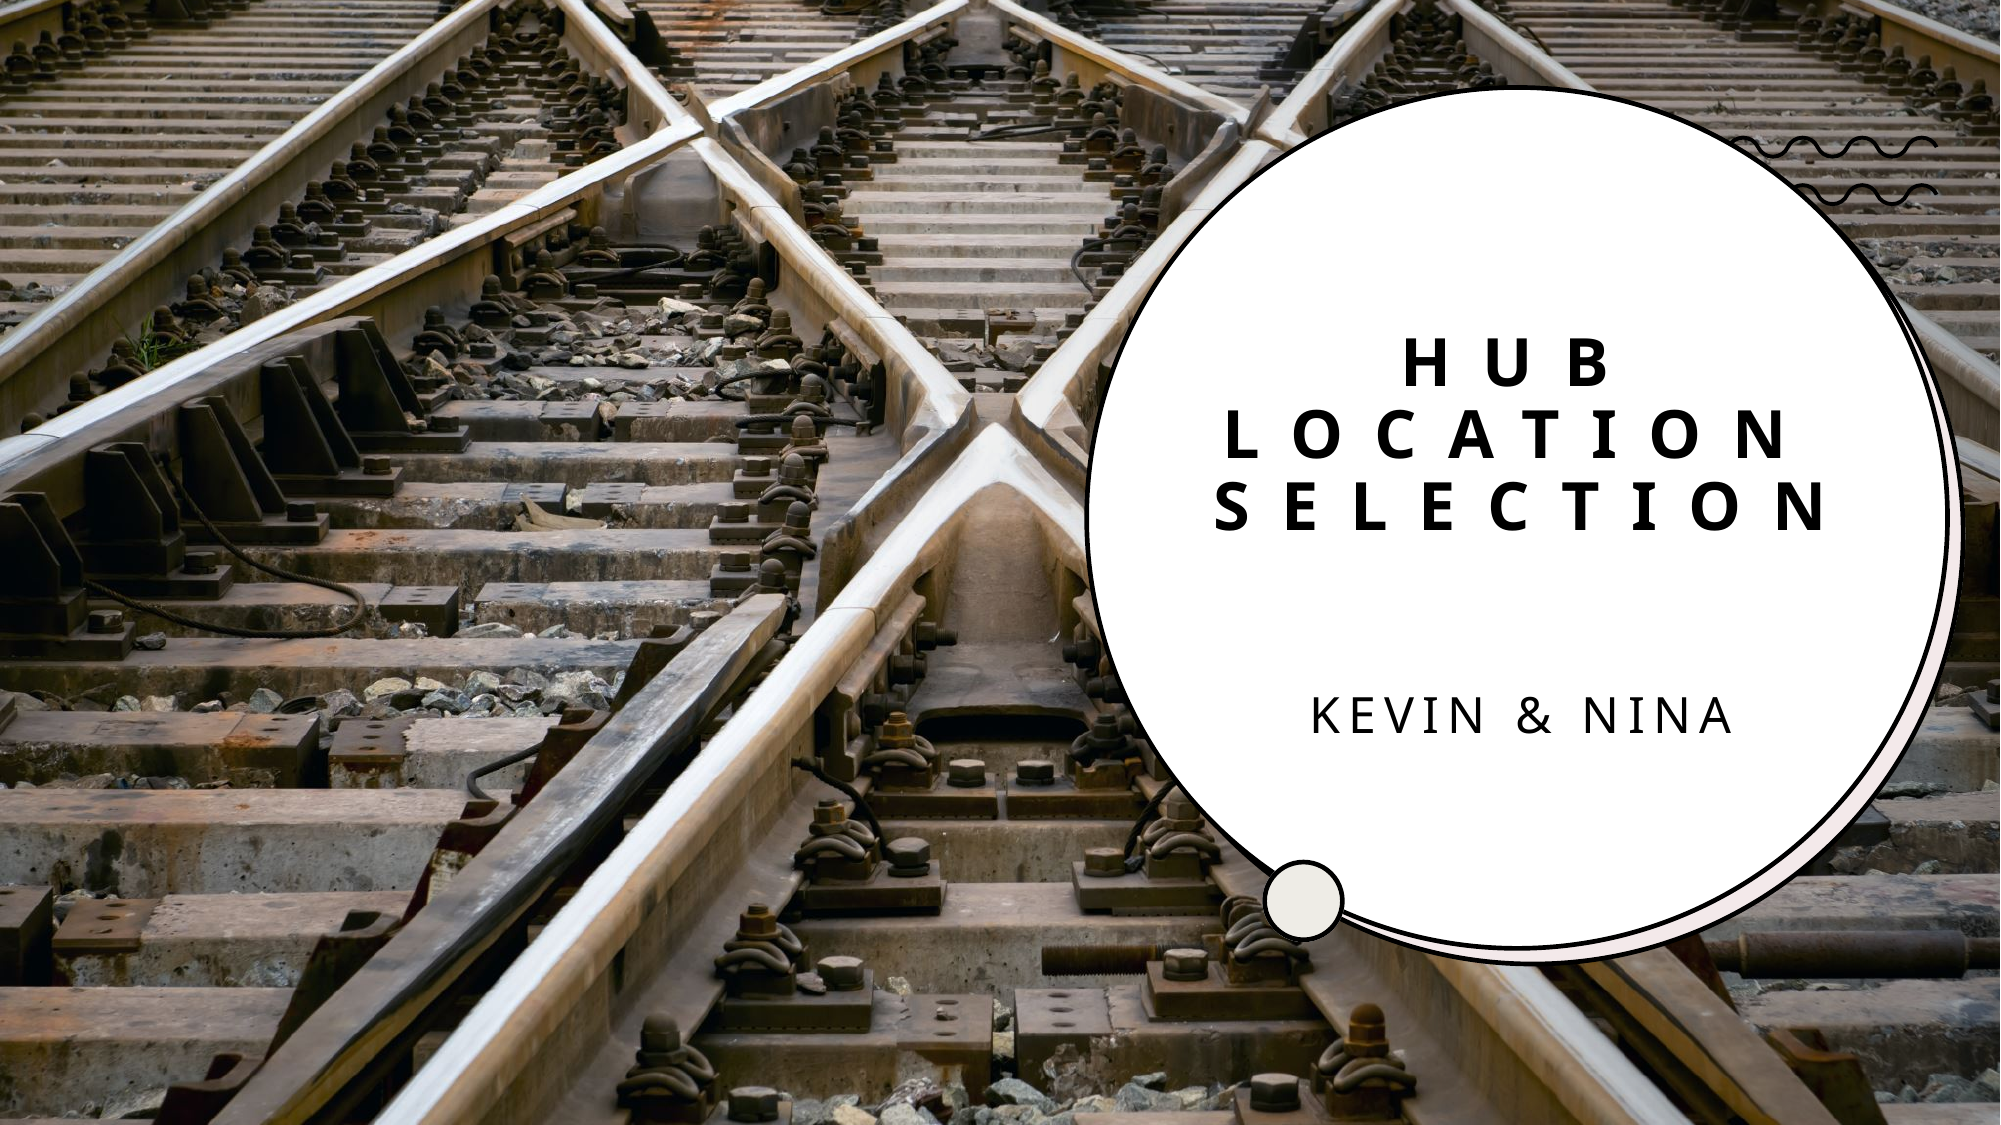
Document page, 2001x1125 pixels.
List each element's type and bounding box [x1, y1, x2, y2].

text_box [1086, 87, 1966, 964]
picture [0, 0, 2000, 1125]
